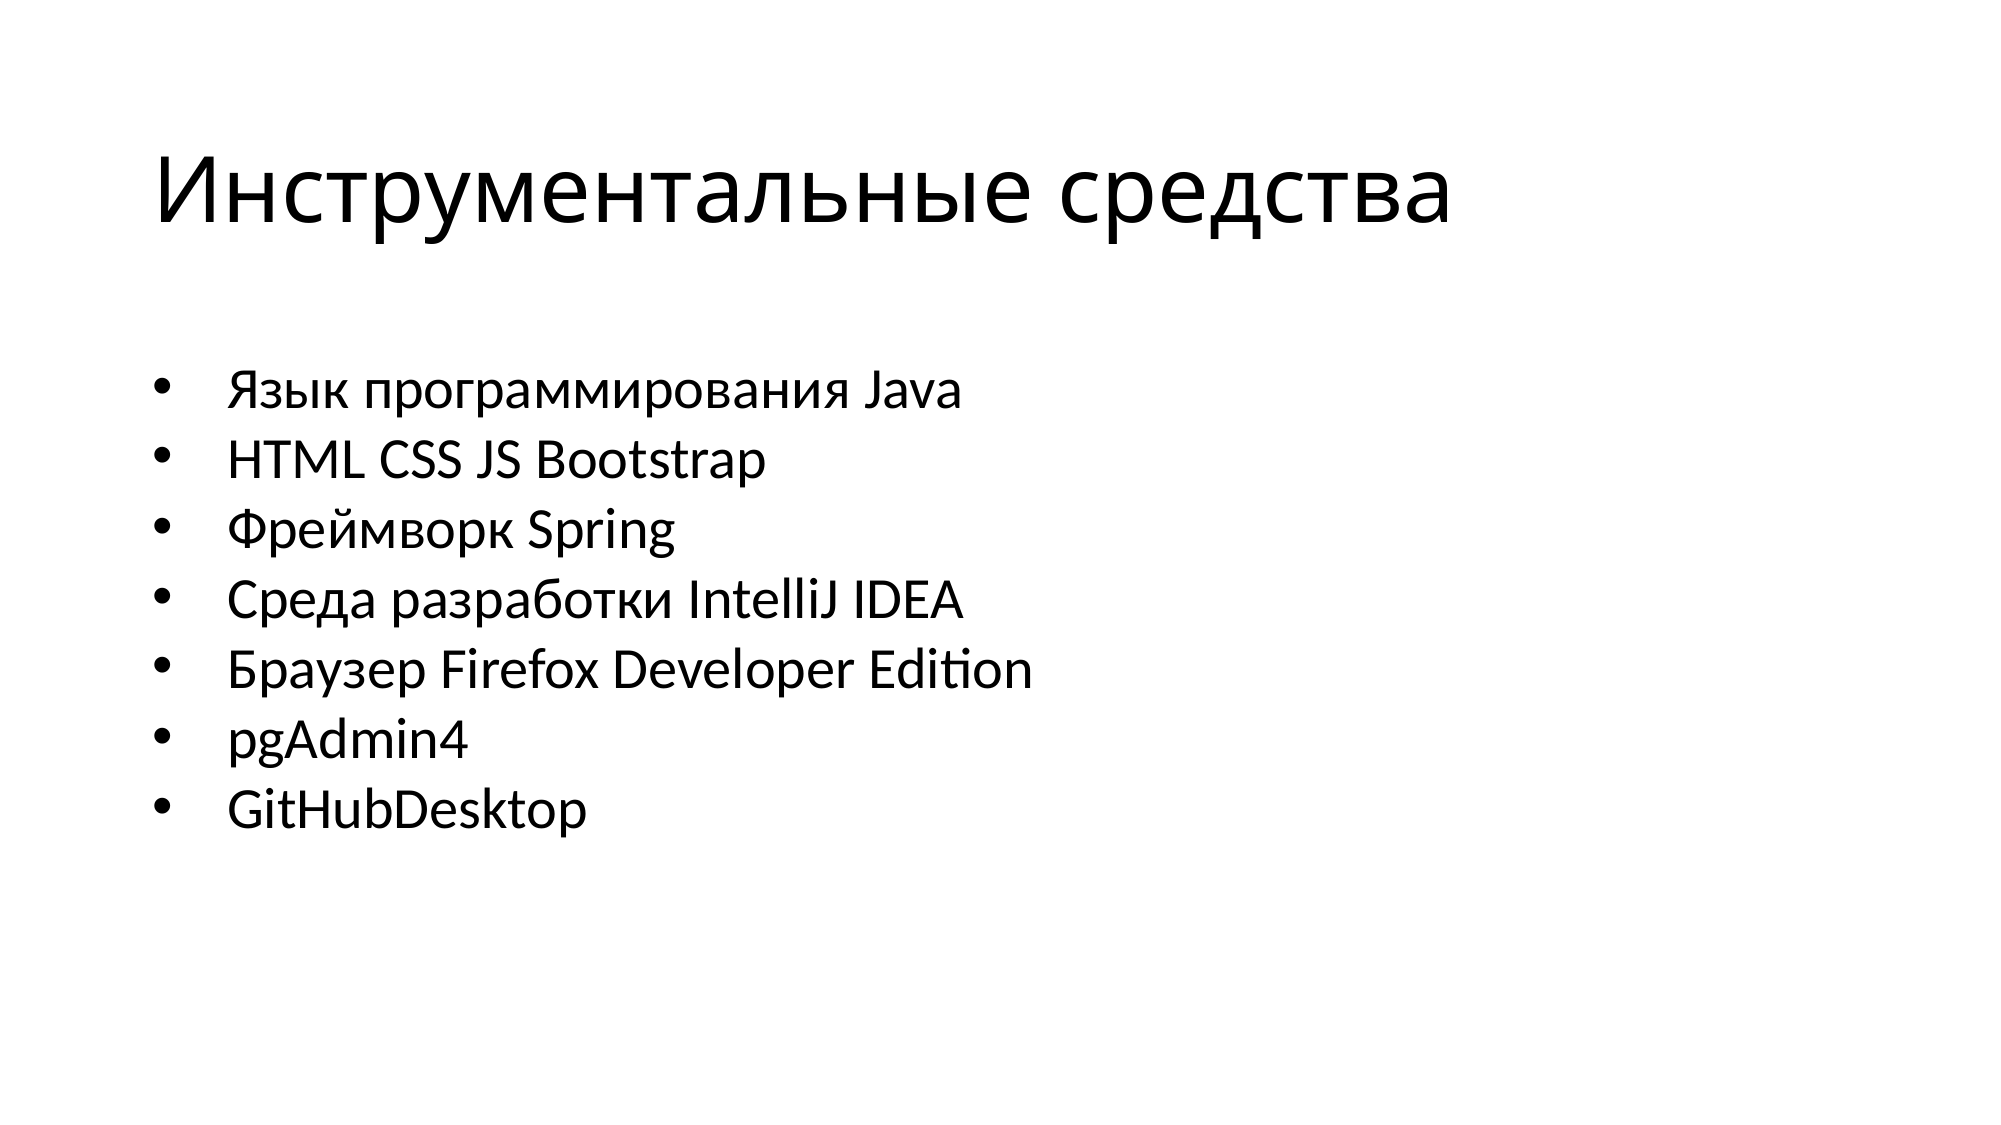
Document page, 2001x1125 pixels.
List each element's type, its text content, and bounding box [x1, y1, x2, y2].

text_box Язык программирования Java HTML CSS JS Bootstrap Фреймворк Spring Среда разработки IntelliJ IDEA Браузер Firefox Developer Edition pgAdmin4 GitHubDesktop [137, 342, 1785, 848]
title Инструментальные средства [137, 123, 1863, 263]
